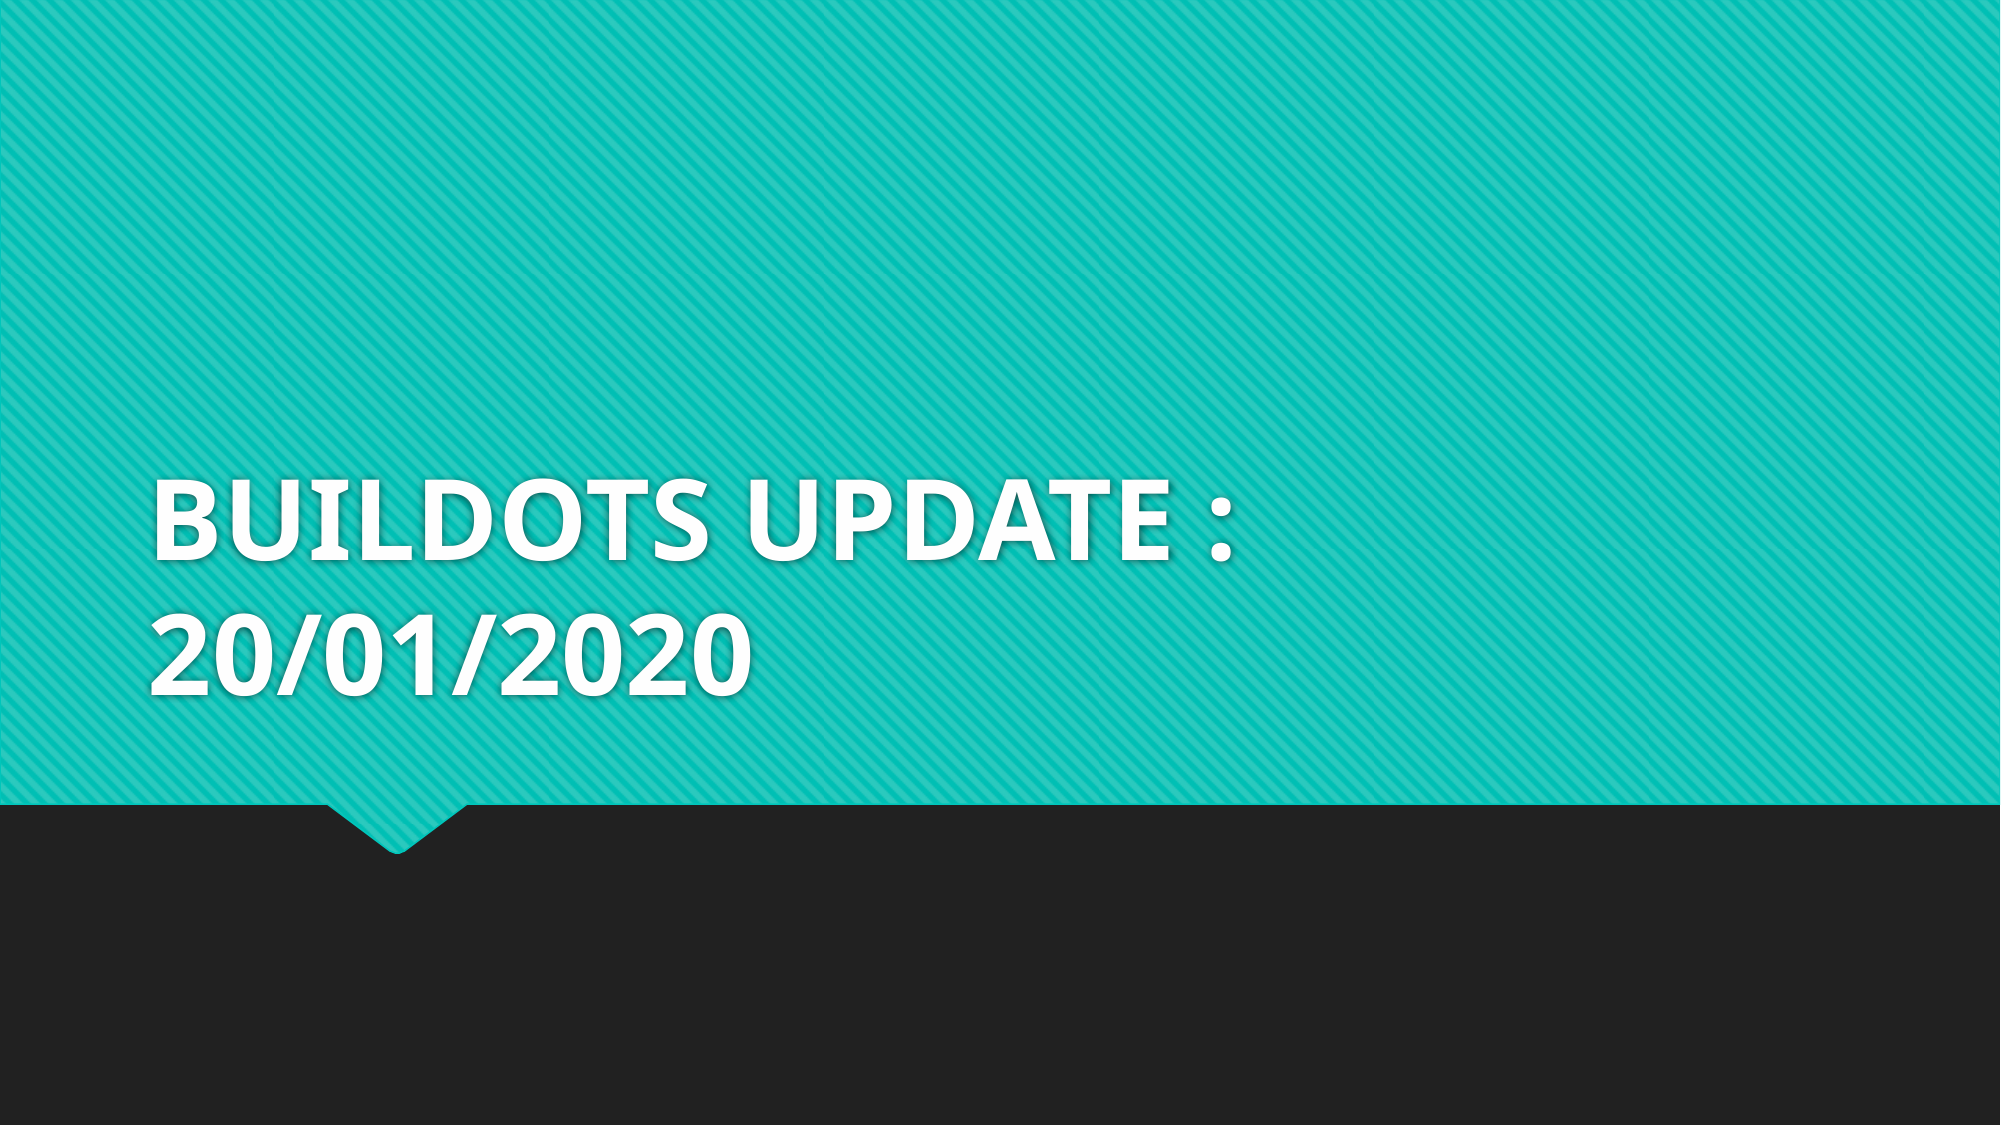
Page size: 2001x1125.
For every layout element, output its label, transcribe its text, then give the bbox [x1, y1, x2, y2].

title BUILDOTS UPDATE : 20/01/2020 [132, 237, 1868, 726]
